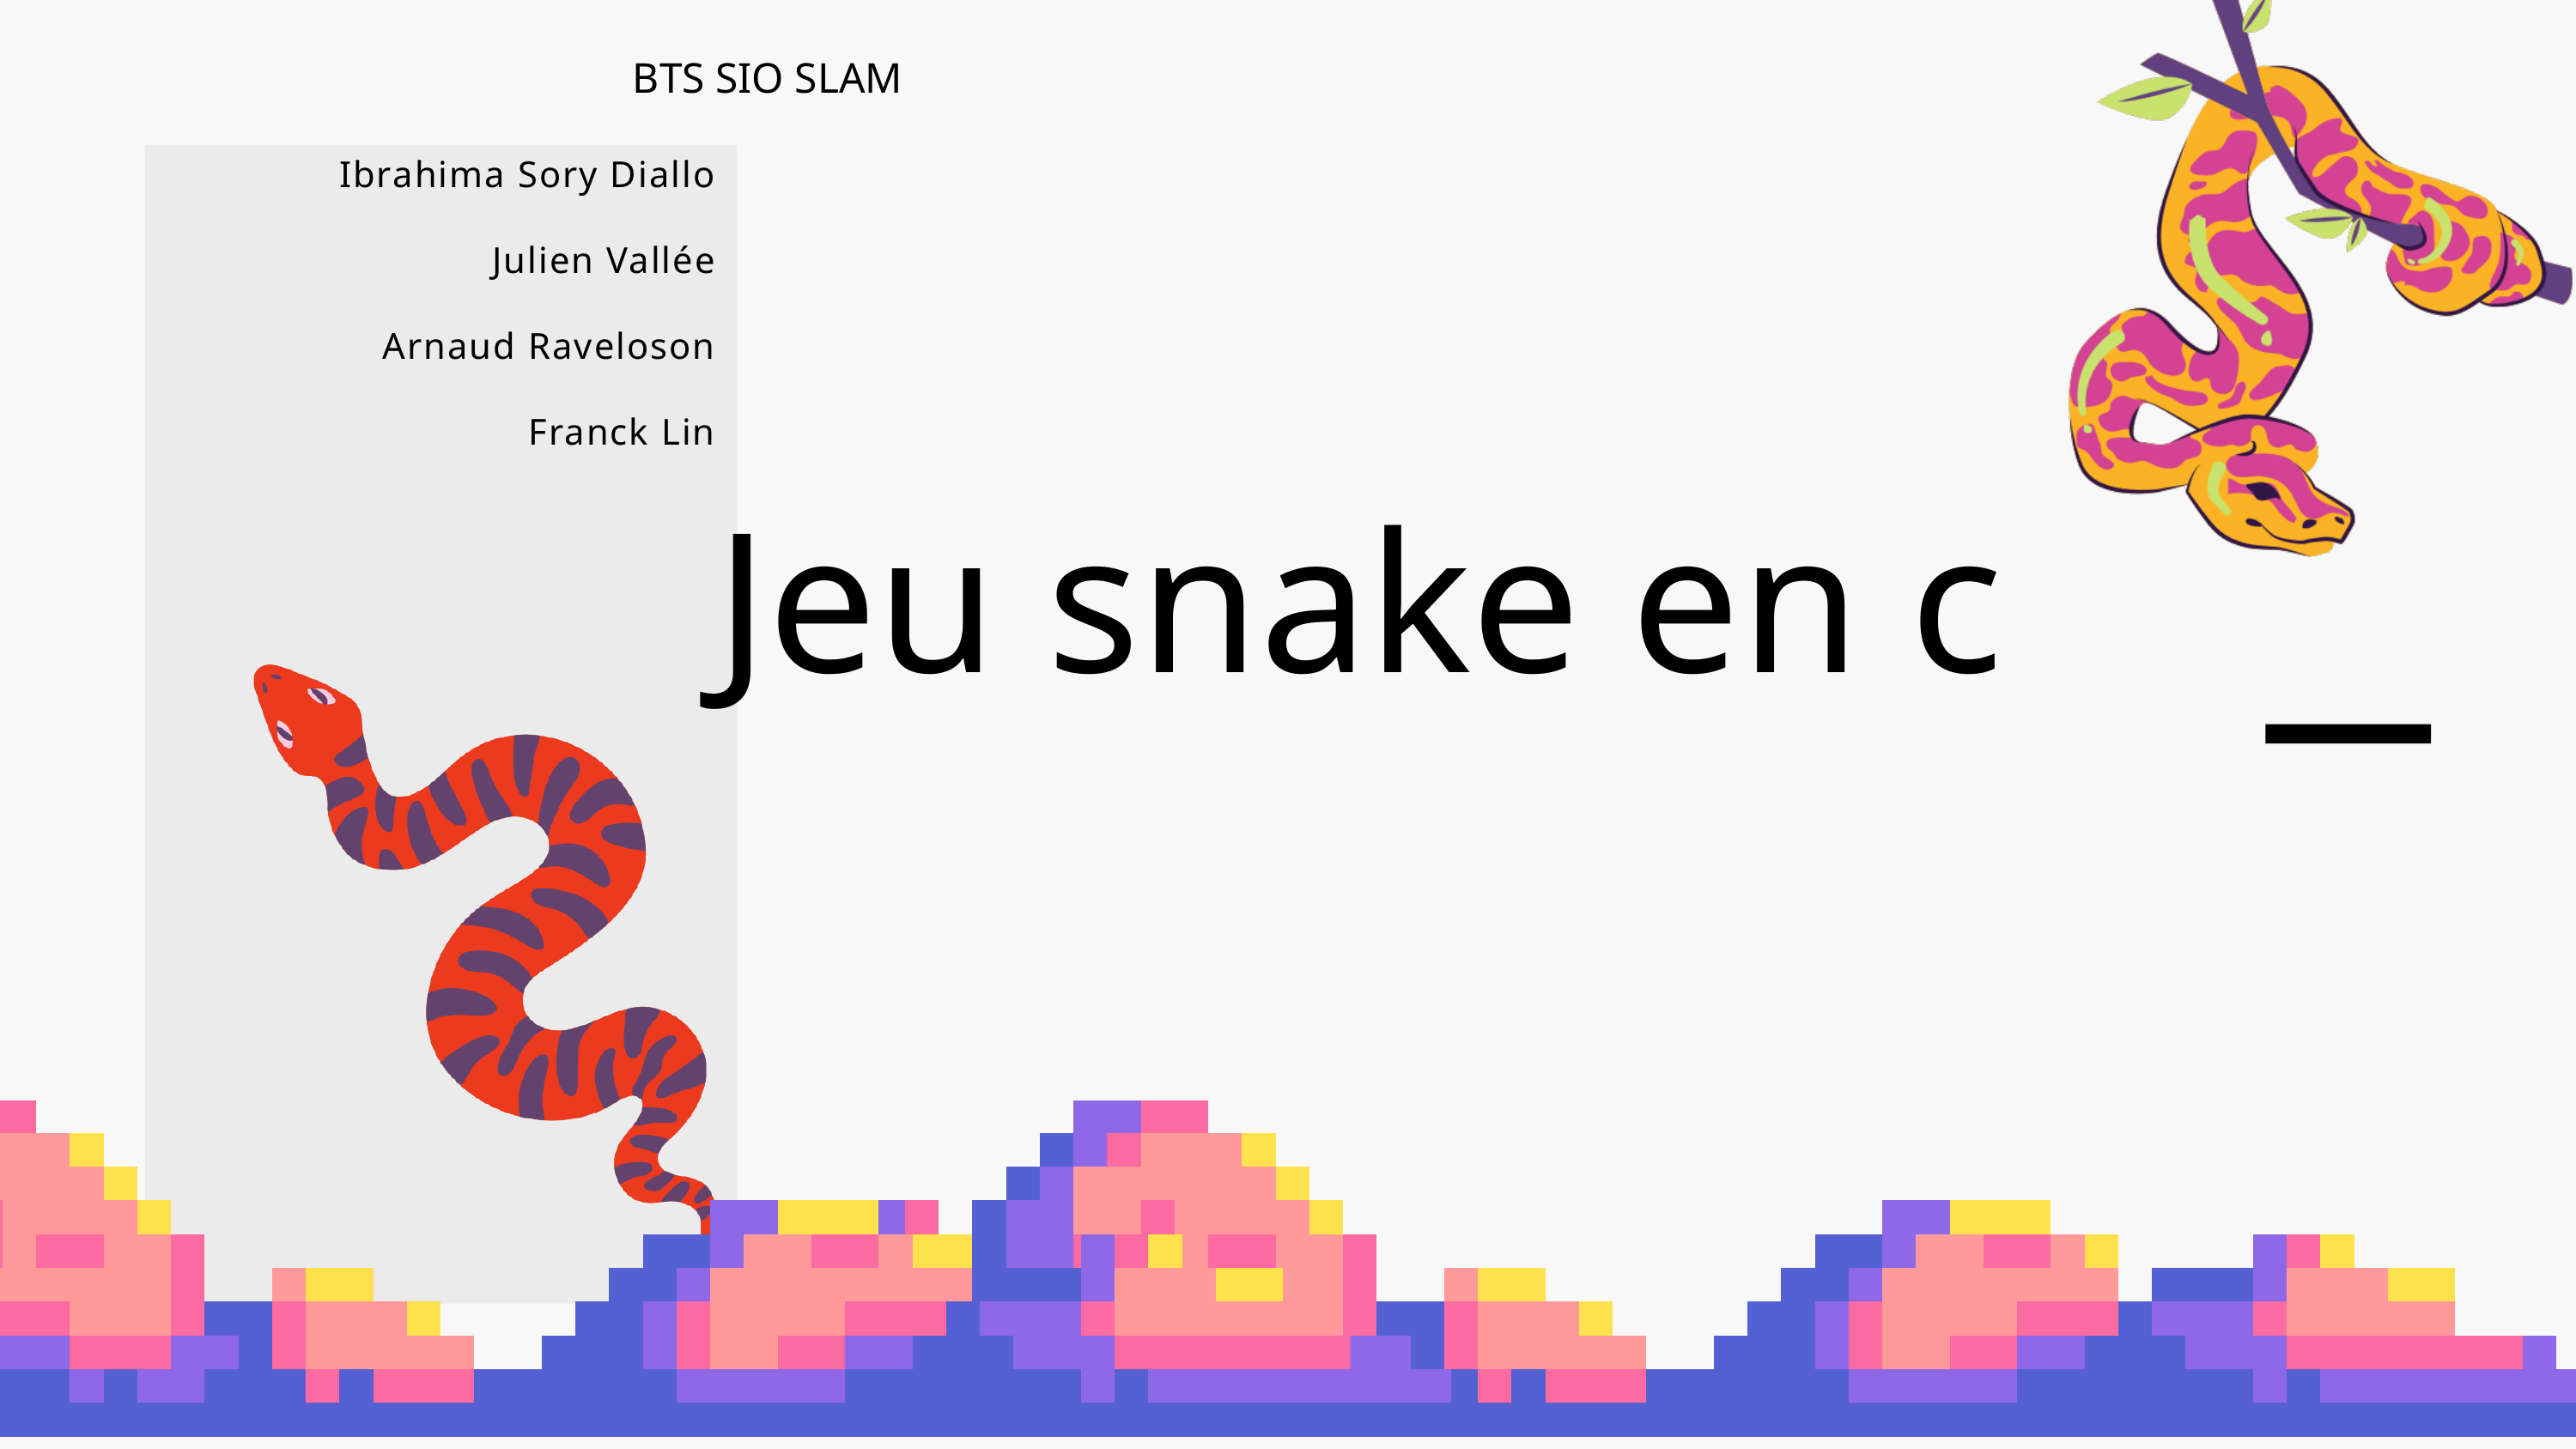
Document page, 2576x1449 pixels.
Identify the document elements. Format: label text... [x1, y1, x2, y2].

text_box Jeu snake en c [715, 478, 2138, 712]
text_box [144, 144, 738, 1100]
text_box [1452, 1100, 2576, 1437]
text_box BTS SIO SLAM [144, 52, 903, 101]
text_box [0, 1100, 1452, 1437]
text_box Ibrahima Sory Diallo Julien Vallée Arnaud Raveloson Franck Lin [74, 152, 715, 452]
text_box [253, 664, 716, 1100]
text_box [2265, 724, 2432, 744]
text_box [2063, 0, 2576, 557]
